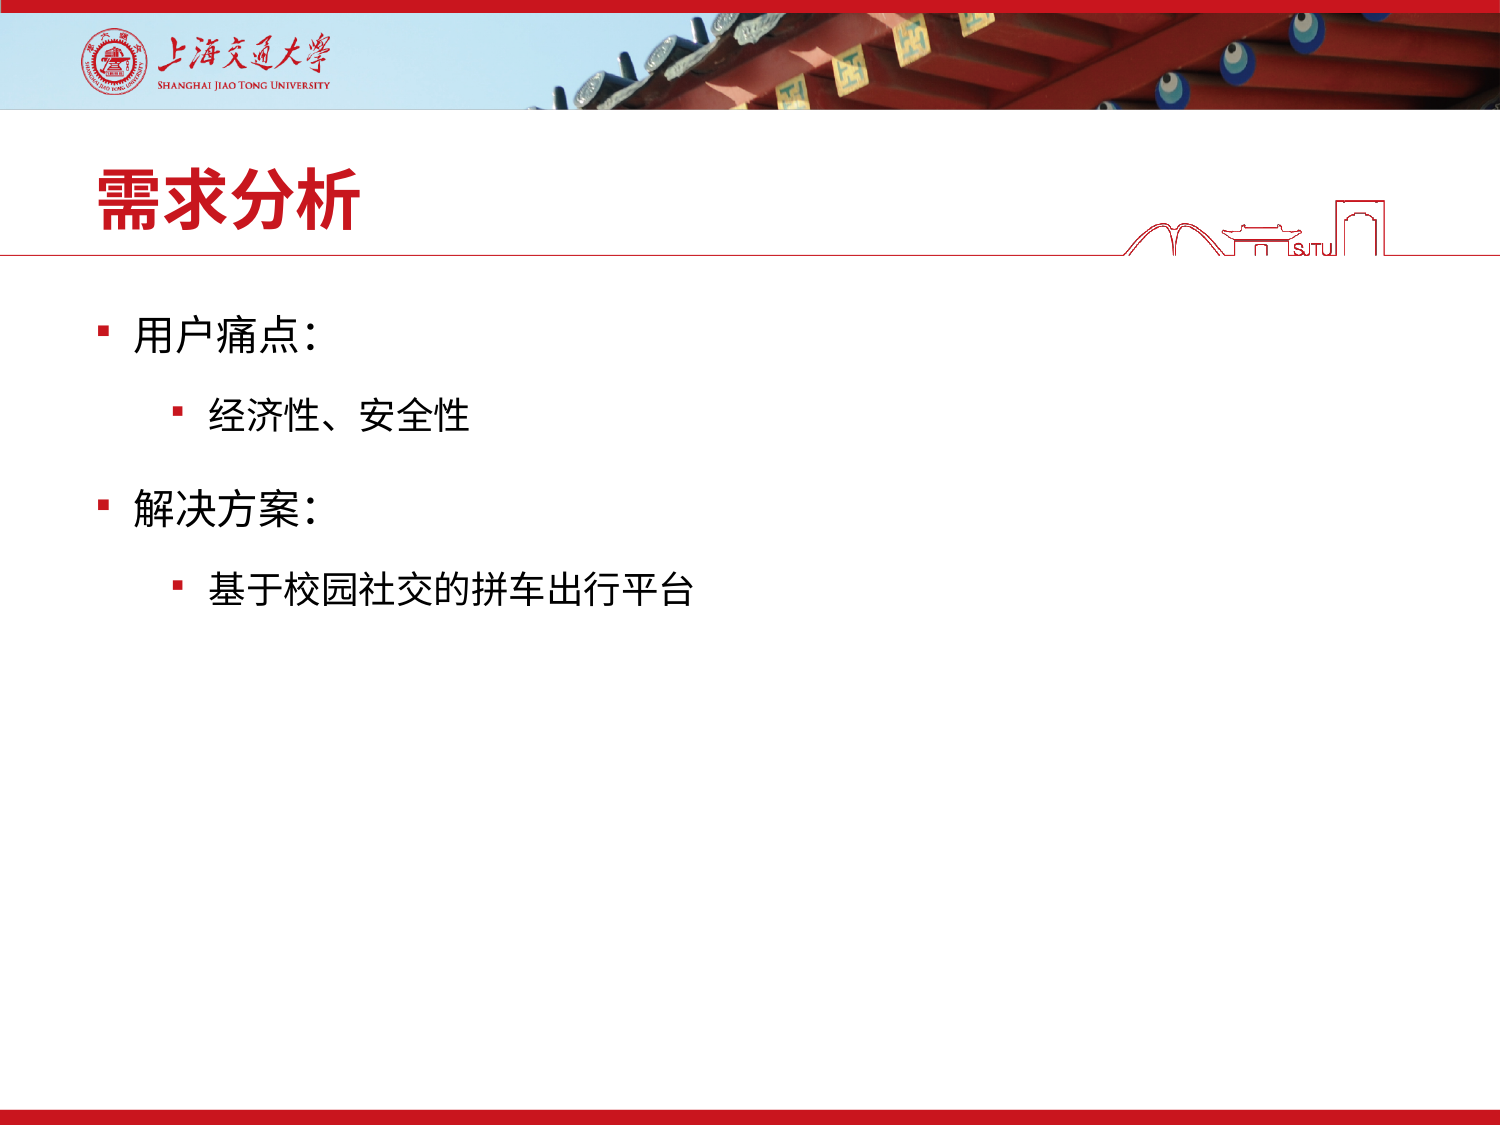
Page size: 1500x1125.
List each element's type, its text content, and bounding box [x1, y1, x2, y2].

picture [0, 200, 1500, 256]
title 需求分析 [81, 159, 1455, 254]
picture [0, 0, 1500, 110]
list 用户痛点： 经济性、安全性 解决方案： 基于校园社交的拼车出行平台 [81, 276, 843, 1084]
